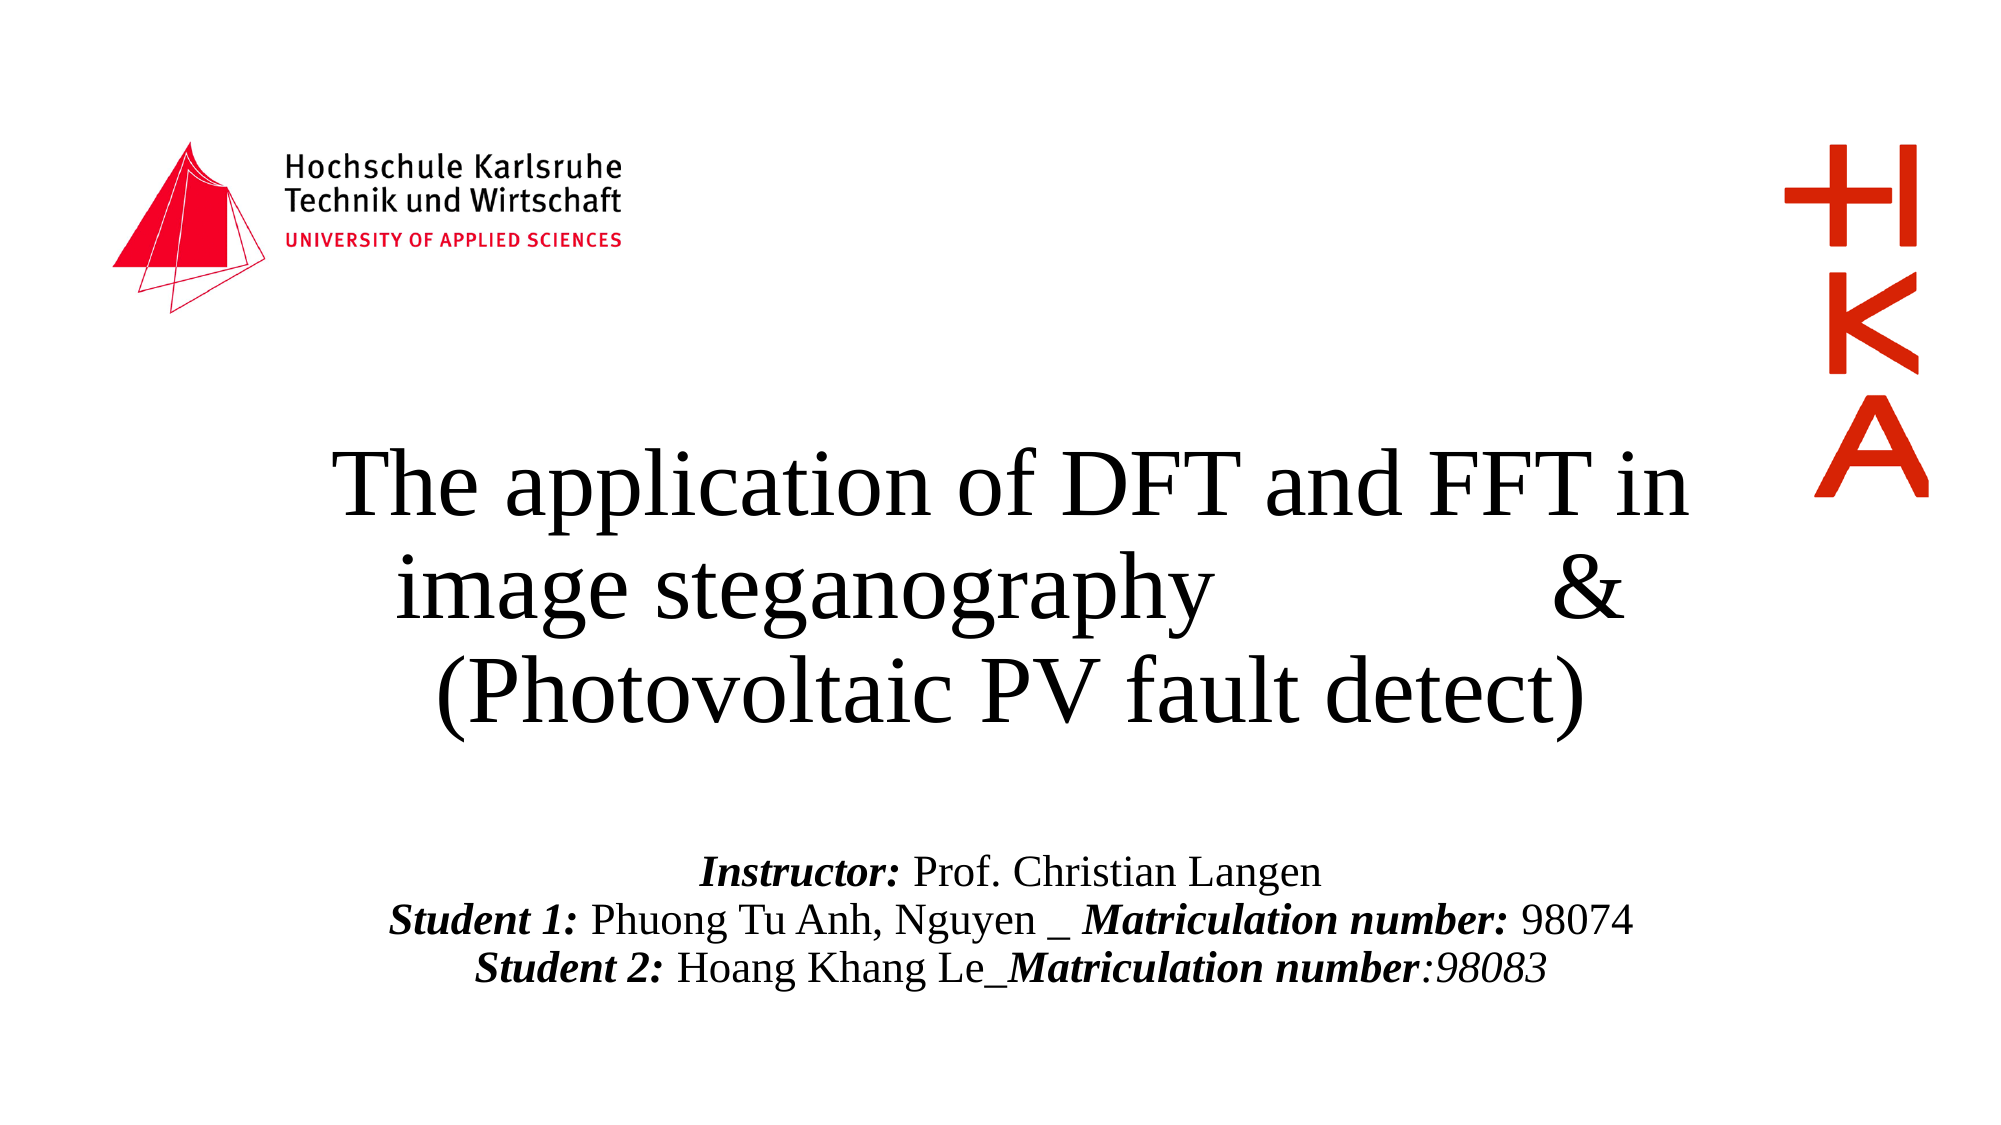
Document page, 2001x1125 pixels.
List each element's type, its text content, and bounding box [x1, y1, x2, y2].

picture [1770, 84, 1929, 707]
picture [88, 84, 697, 345]
title The application of DFT and FFT in image steganography & (Photovoltaic PV fault detect) Instructor: Prof. Christian Langen Student 1: Phuong Tu Anh, Nguyen _ Matriculation number: 98074 Student 2: Hoang Khang Le_Matriculation number:98083 [222, 213, 1800, 1001]
